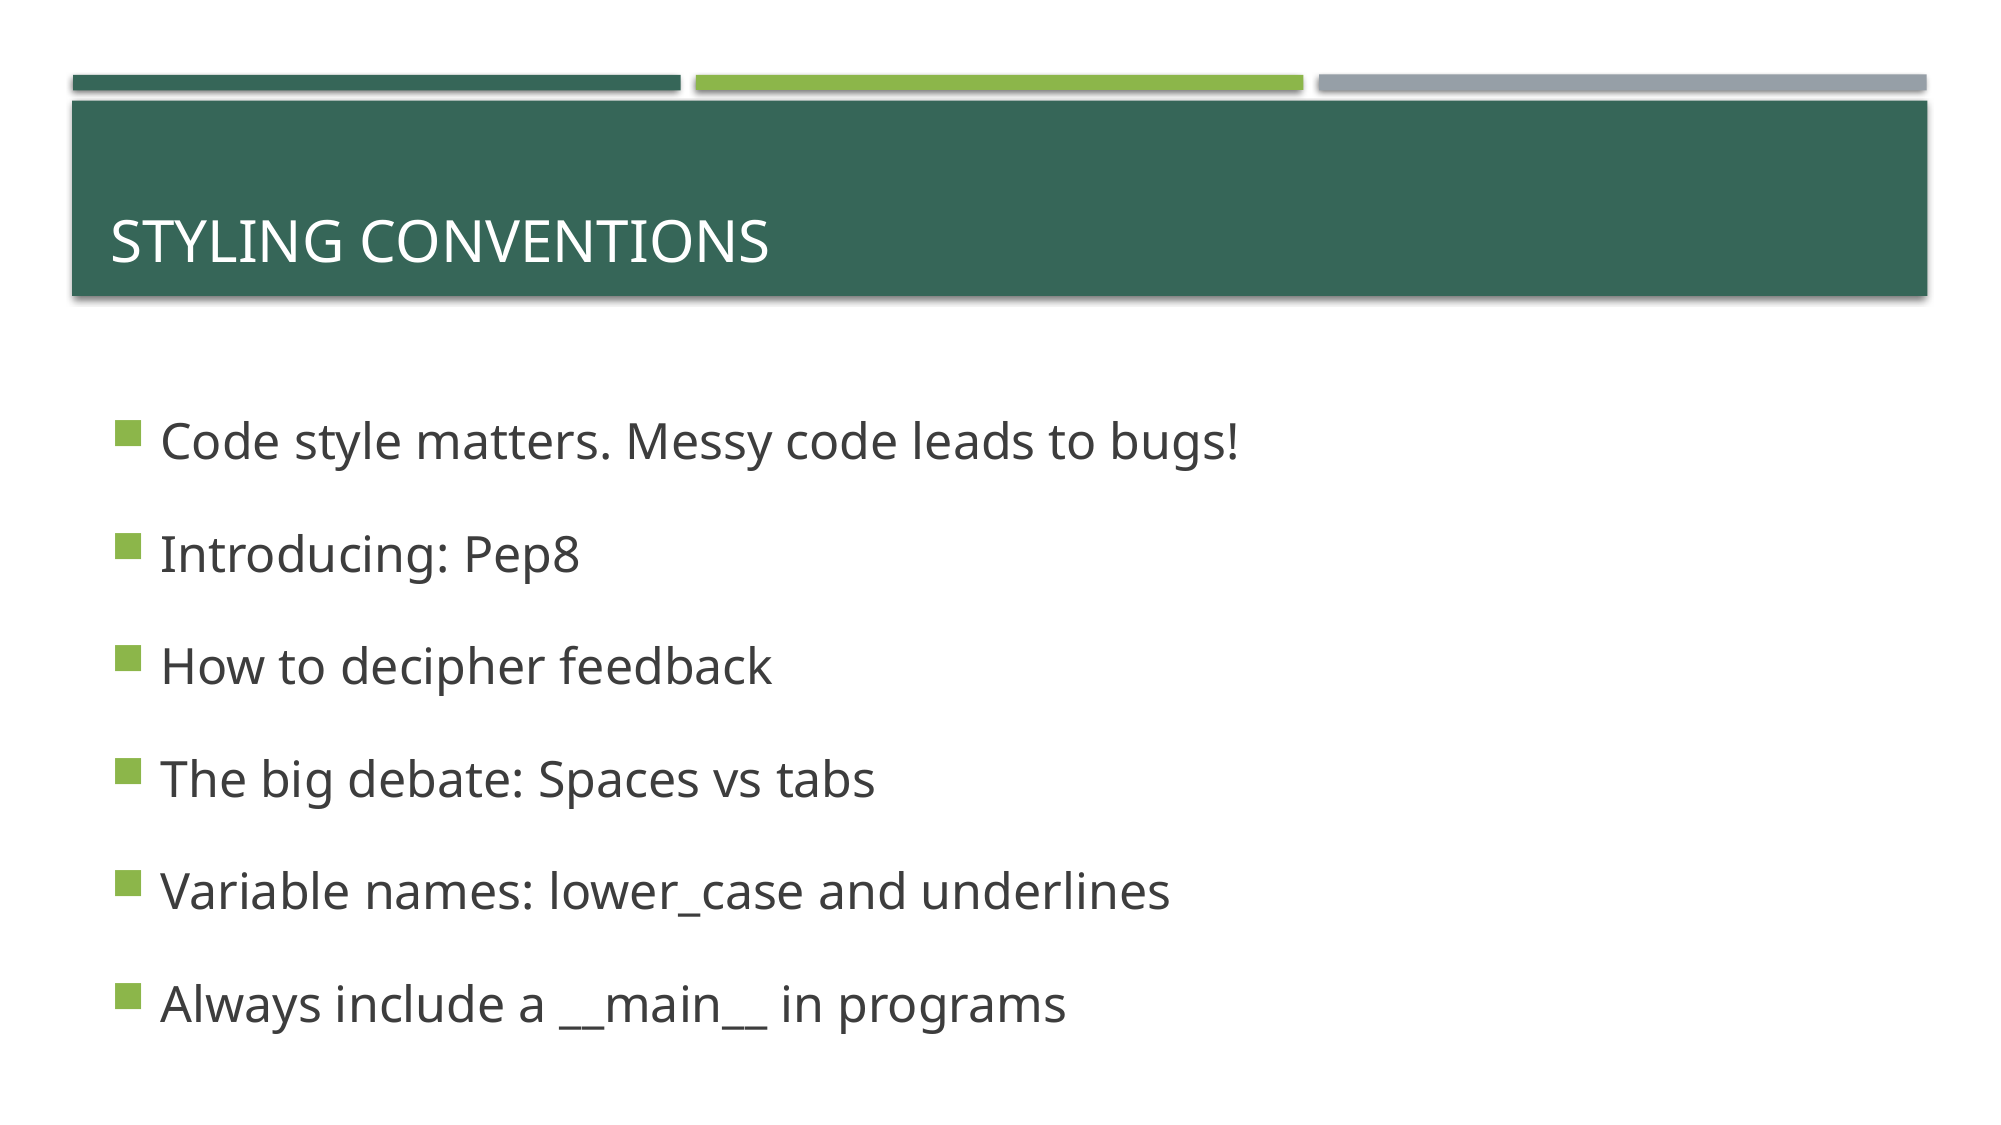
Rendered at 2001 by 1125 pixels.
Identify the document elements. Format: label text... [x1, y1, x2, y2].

title Styling conventions [95, 115, 1905, 282]
list Code style matters. Messy code leads to bugs! Introducing: Pep8 How to decipher feedback The big debate: Spaces vs tabs Variable names: lower_case and underlines Always include a __main__ in programs [95, 357, 1905, 1055]
